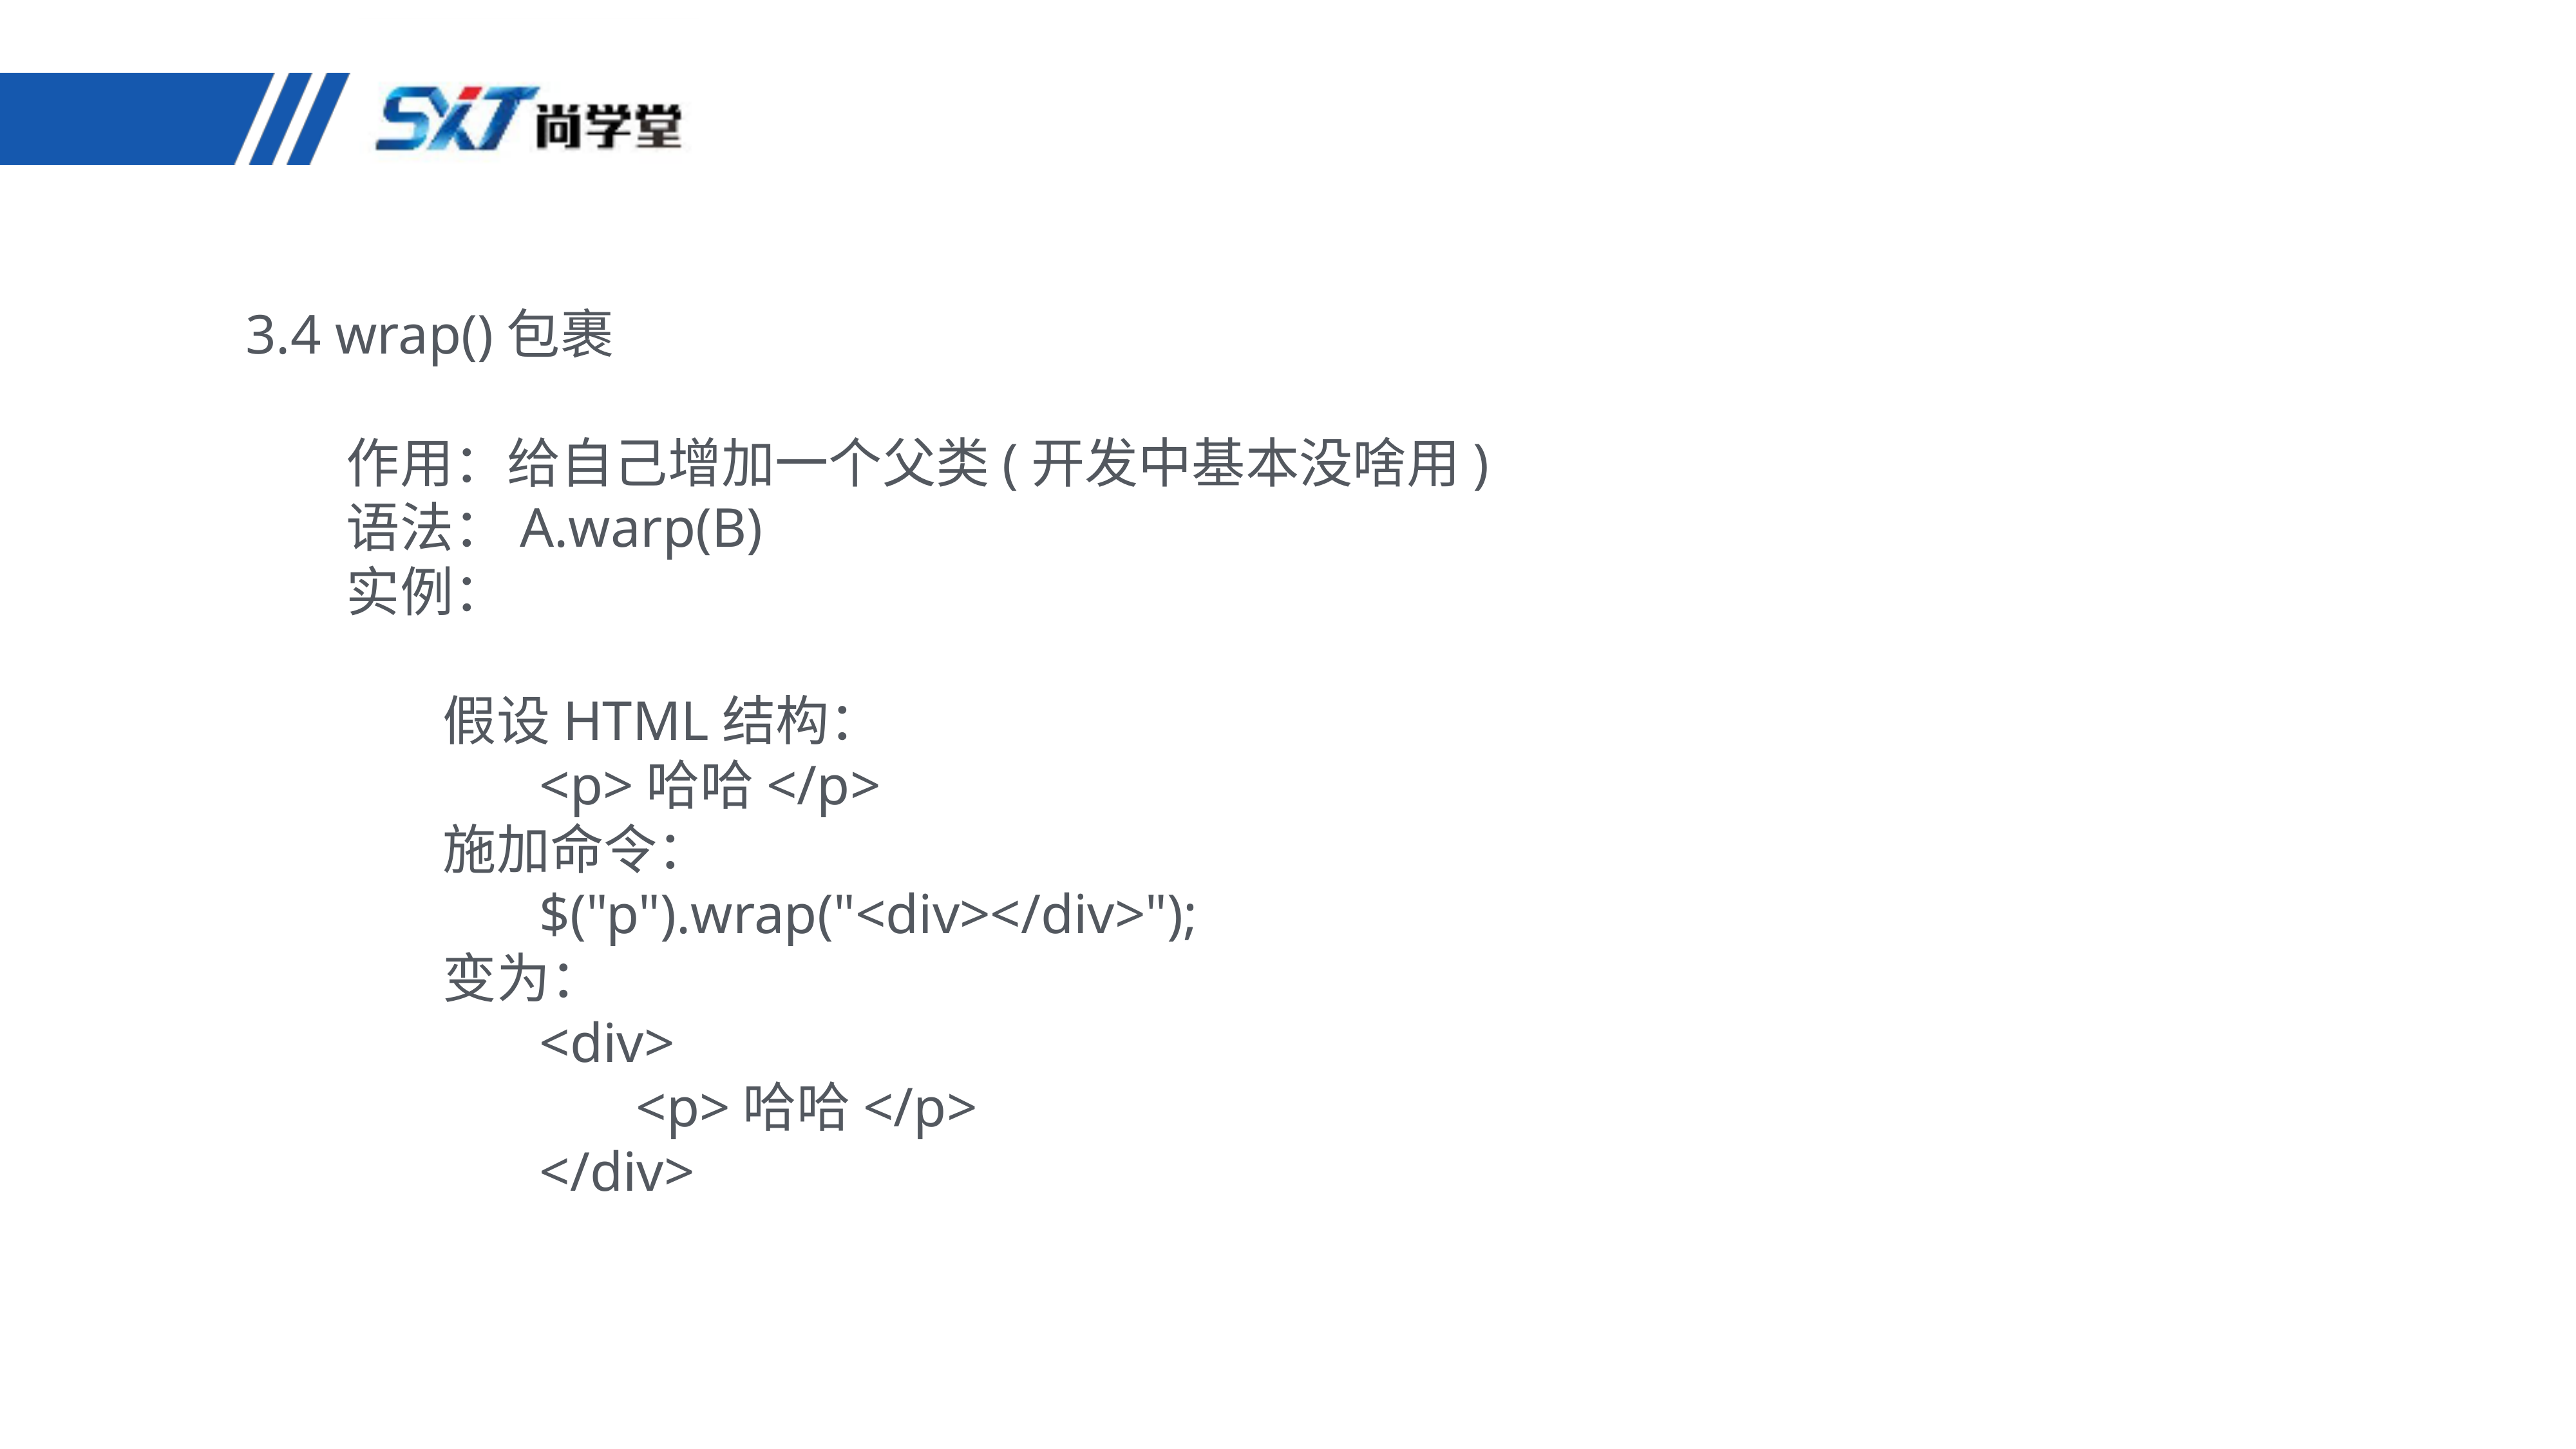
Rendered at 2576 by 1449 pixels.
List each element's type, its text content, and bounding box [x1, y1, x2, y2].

text_box 3.4 wrap()包裹 作用：给自己增加一个父类(开发中基本没啥用) 语法：A.warp(B) 实例： 假设HTML结构： <p>哈哈</p> 施加命令： $("p").wrap("<div></div>"); 变为： <div> <p>哈哈</p> </div> [236, 295, 2521, 1207]
picture [0, 73, 350, 165]
picture [359, 17, 699, 242]
